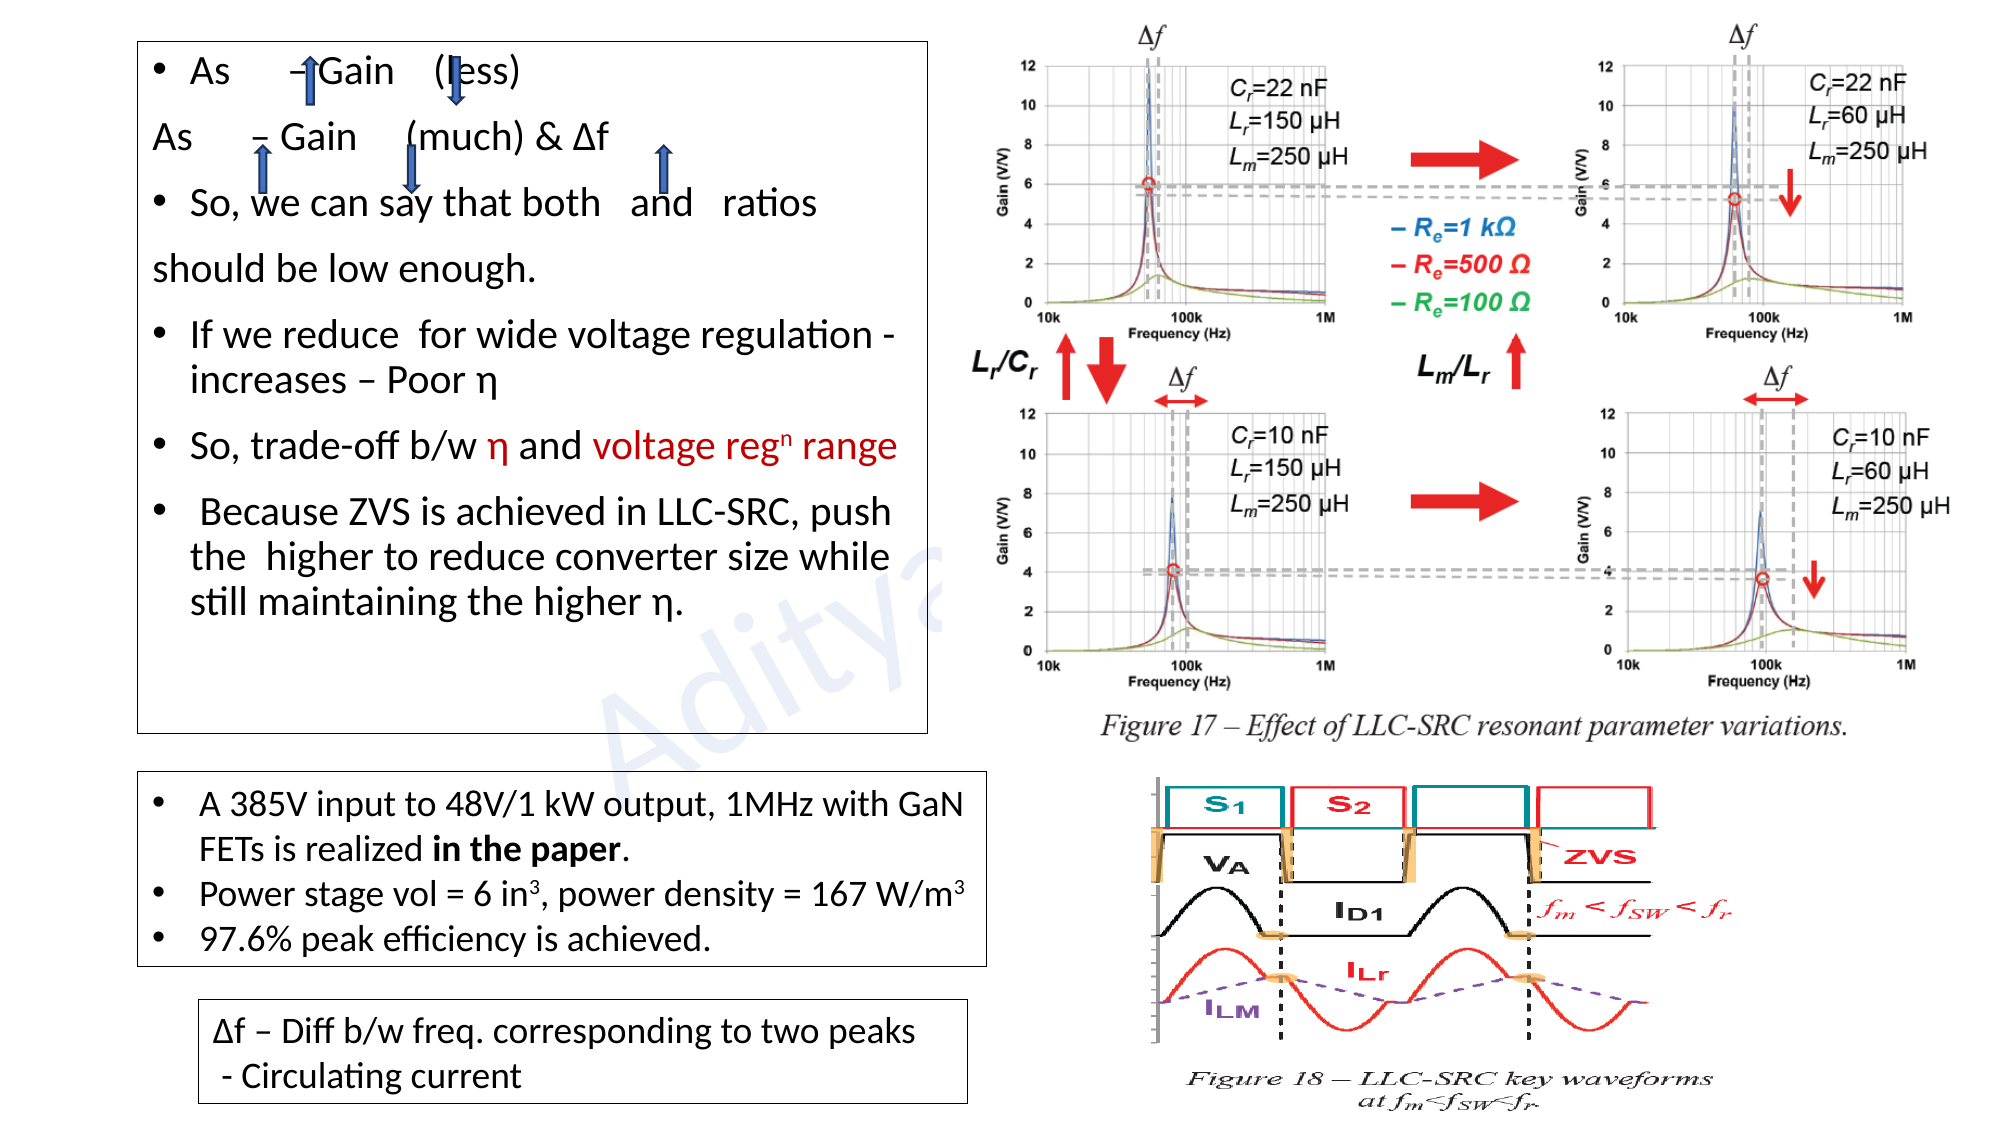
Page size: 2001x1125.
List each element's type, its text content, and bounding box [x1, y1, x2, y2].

text_box A 385V input to 48V/1 kW output, 1MHz with GaN FETs is realized in the paper. Power stage vol = 6 in3, power density = 167 W/m3 97.6% peak efficiency is achieved. [137, 771, 987, 967]
text_box [253, 144, 273, 194]
text_box [300, 55, 320, 106]
text_box [654, 144, 674, 194]
picture [1114, 772, 1758, 1118]
text_box [446, 56, 466, 106]
text_box [401, 144, 422, 195]
picture [942, 4, 1997, 757]
